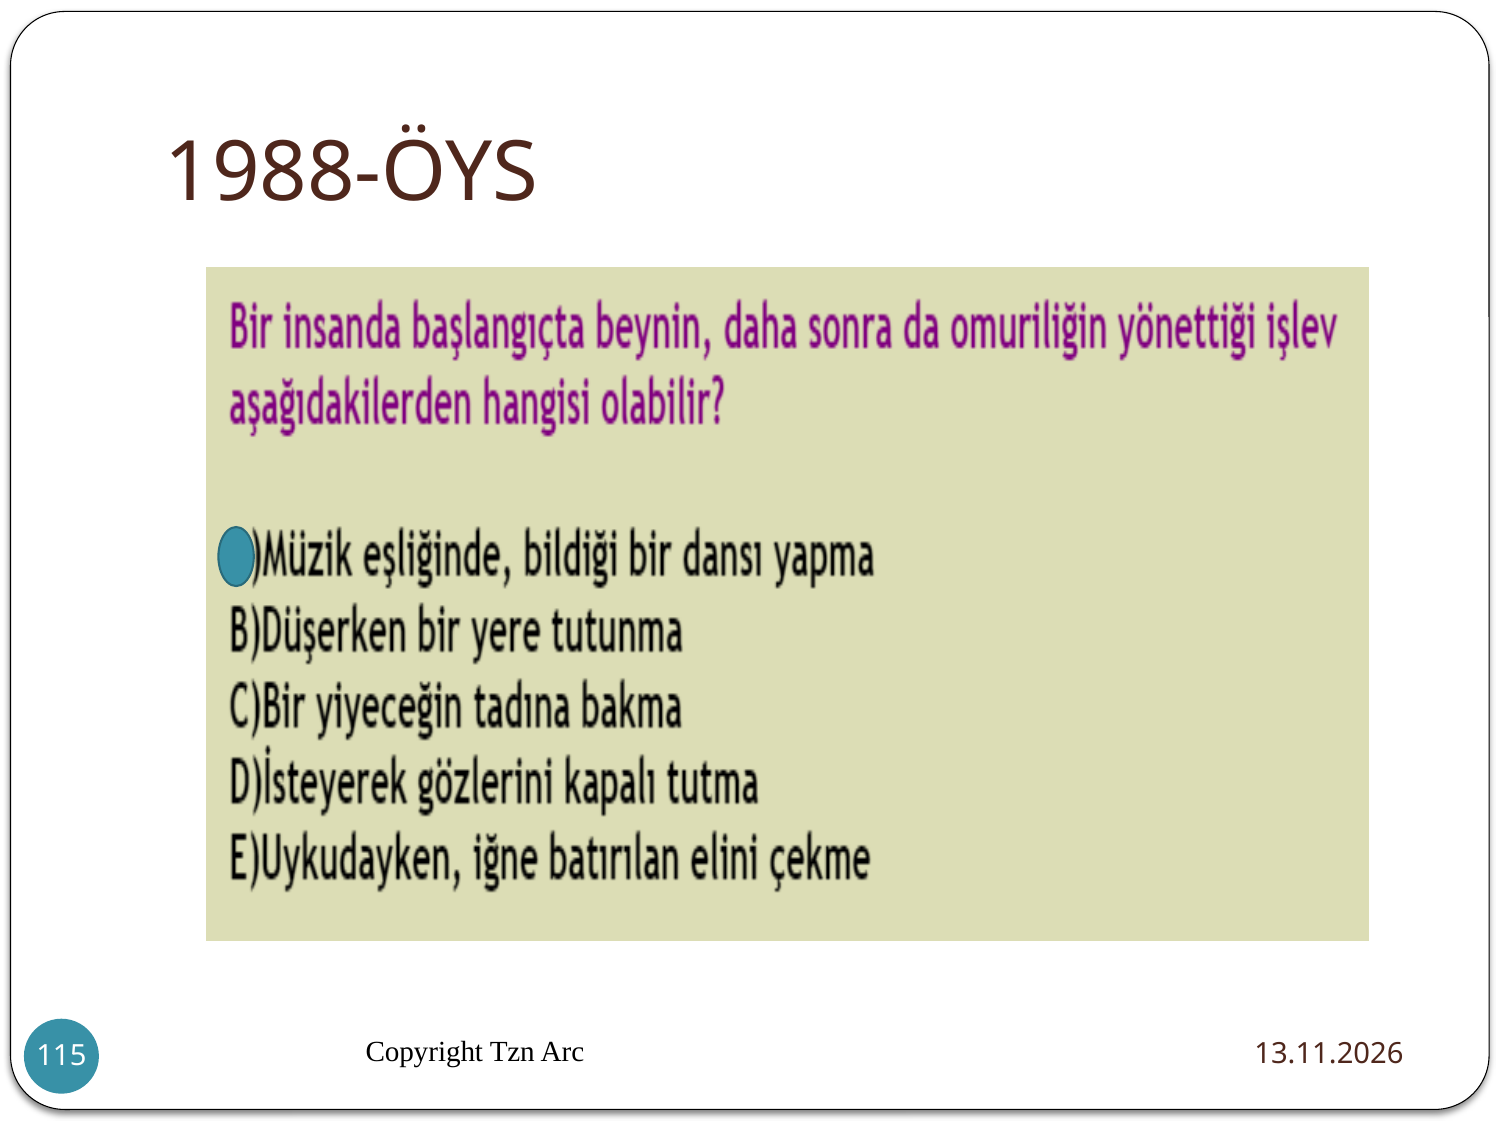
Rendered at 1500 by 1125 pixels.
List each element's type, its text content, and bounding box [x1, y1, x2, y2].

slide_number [1012, 1015, 1419, 1094]
slide_number 115 [23, 1018, 99, 1094]
title 1988-ÖYS [150, 45, 1425, 233]
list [206, 266, 1369, 941]
footer Copyright Tzn Arc [150, 1012, 800, 1088]
